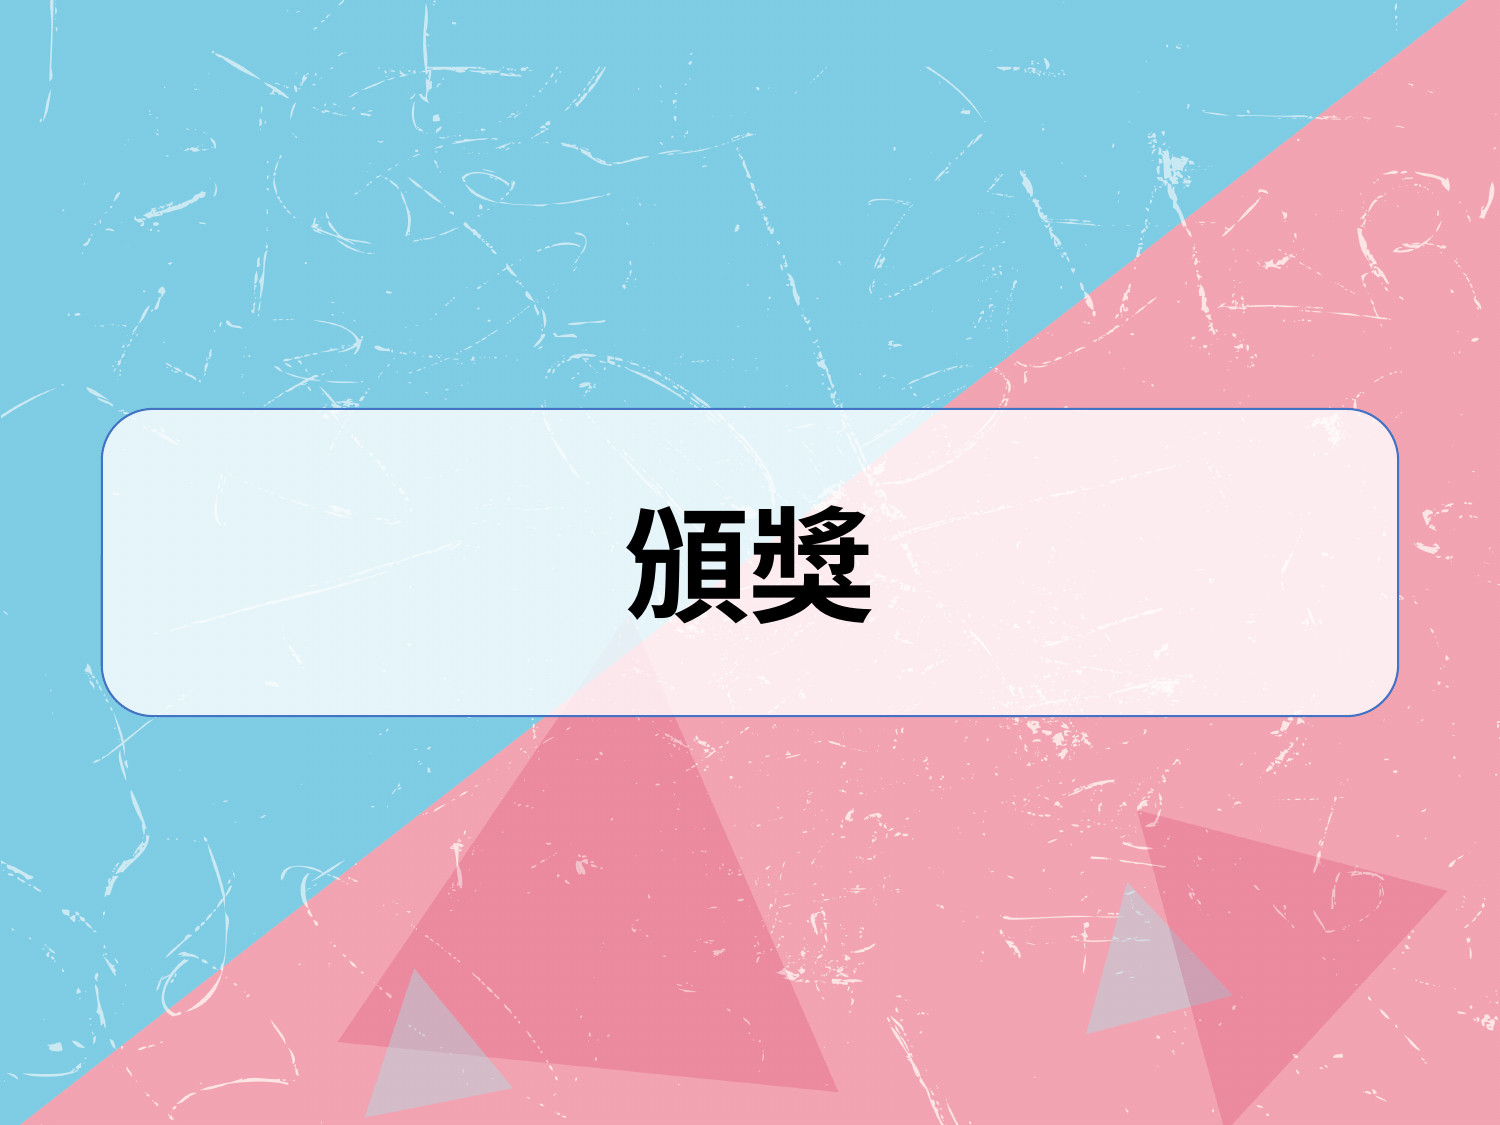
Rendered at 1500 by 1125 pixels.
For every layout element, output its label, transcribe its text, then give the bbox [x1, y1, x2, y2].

text_box 頒獎 [100, 407, 1400, 718]
picture [0, 0, 1500, 1125]
